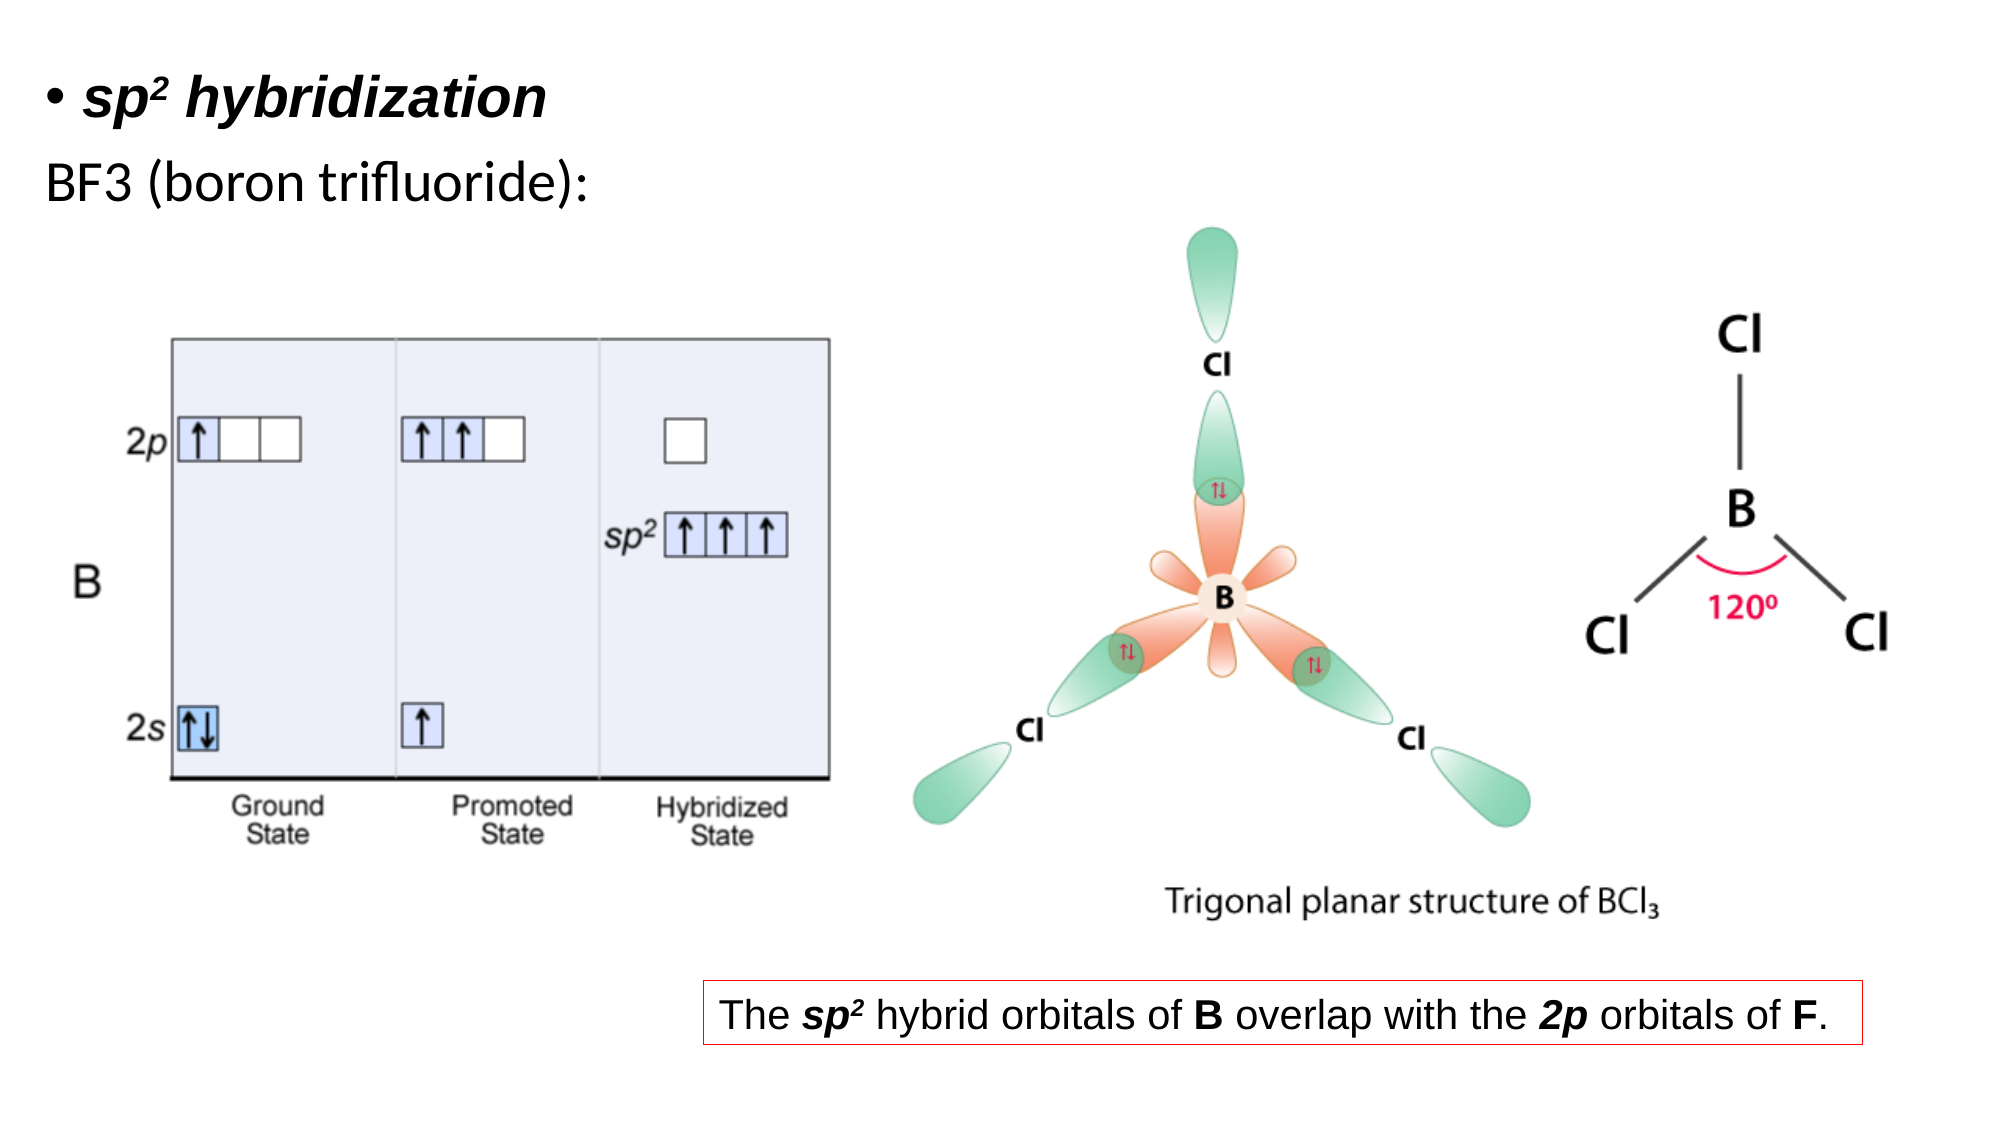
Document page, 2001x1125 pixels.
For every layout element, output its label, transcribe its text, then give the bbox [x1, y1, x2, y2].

list sp2 hybridization BF3 (boron trifluoride): [30, 59, 1863, 1014]
picture [63, 327, 839, 858]
text_box The sp2 hybrid orbitals of B overlap with the 2p orbitals of F. [703, 980, 1863, 1045]
picture [906, 223, 1897, 930]
